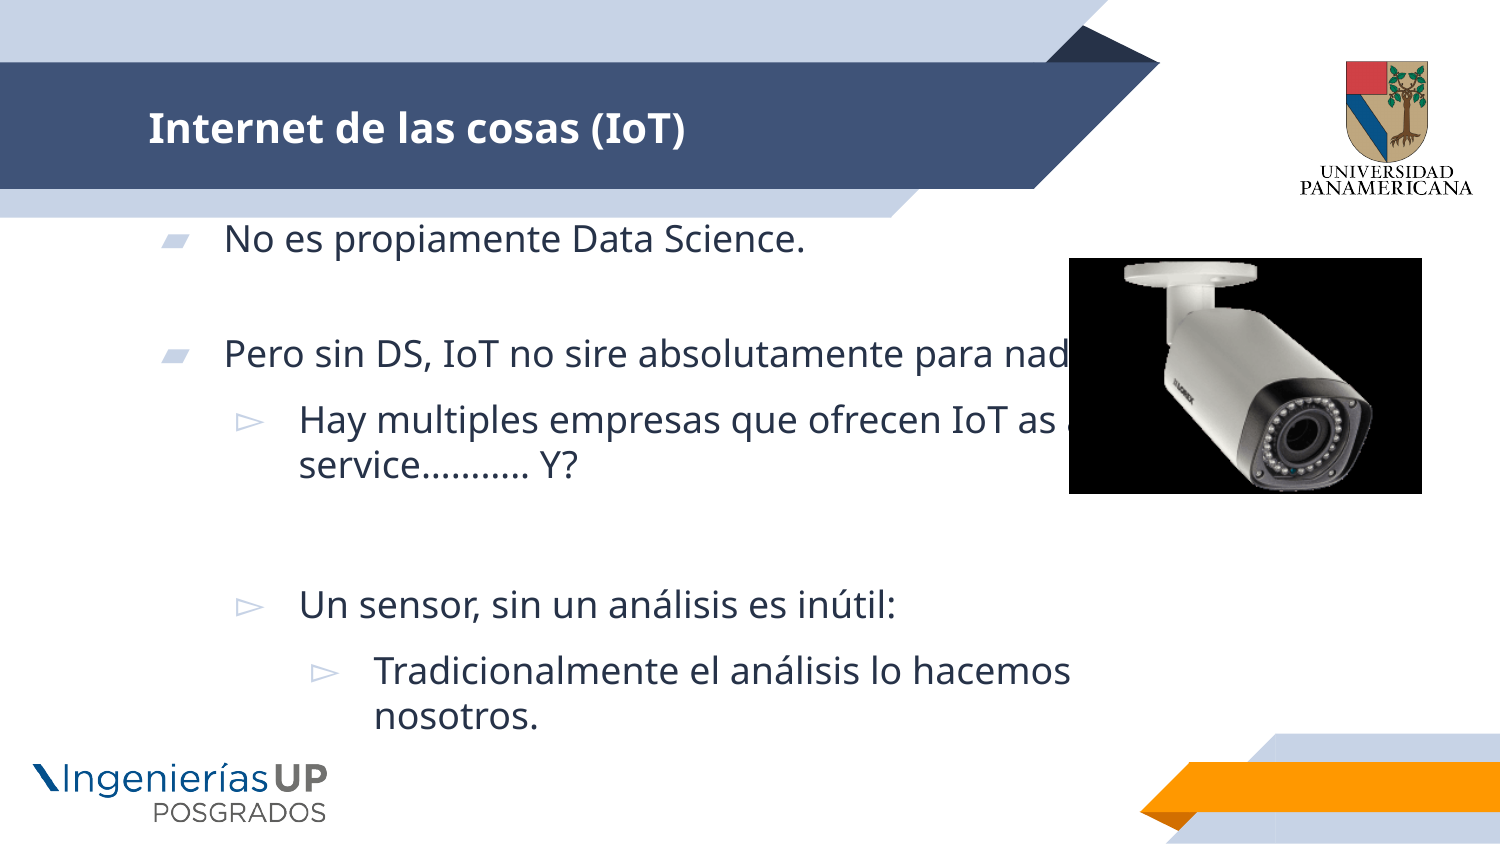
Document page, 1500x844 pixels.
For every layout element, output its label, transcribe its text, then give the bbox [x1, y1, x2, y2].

picture [1069, 258, 1422, 494]
list No es propiamente Data Science. Pero sin DS, IoT no sire absolutamente para nada. Hay multiples empresas que ofrecen IoT as a service……….. Y? Un sensor, sin un análisis es inútil: Tradicionalmente el análisis lo hacemos nosotros. [133, 217, 1140, 734]
title Internet de las cosas (IoT) [133, 64, 1035, 190]
picture [1286, 44, 1490, 210]
picture [15, 737, 344, 844]
